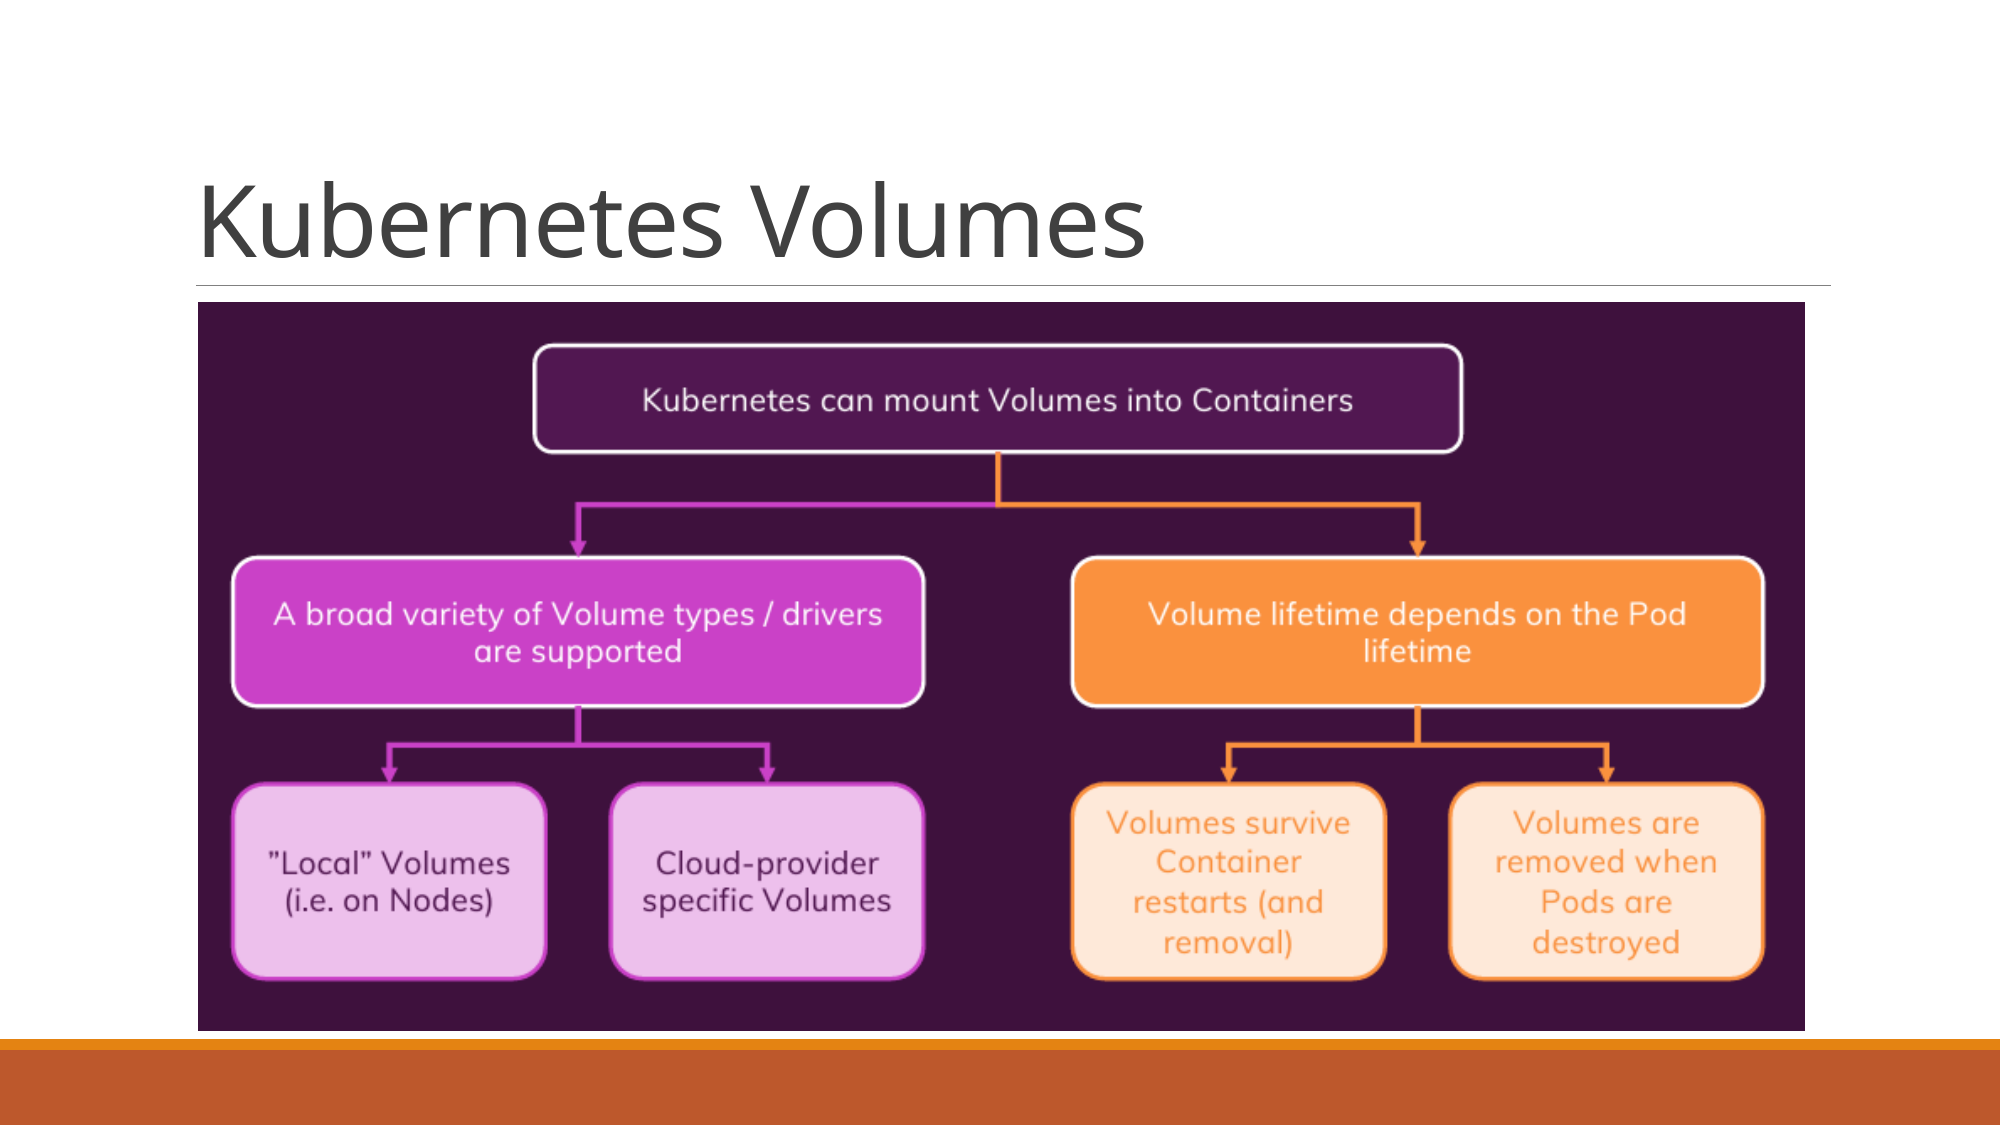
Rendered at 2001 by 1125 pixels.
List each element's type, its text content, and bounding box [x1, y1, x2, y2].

title Kubernetes Volumes [180, 47, 1830, 285]
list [198, 302, 1805, 1032]
